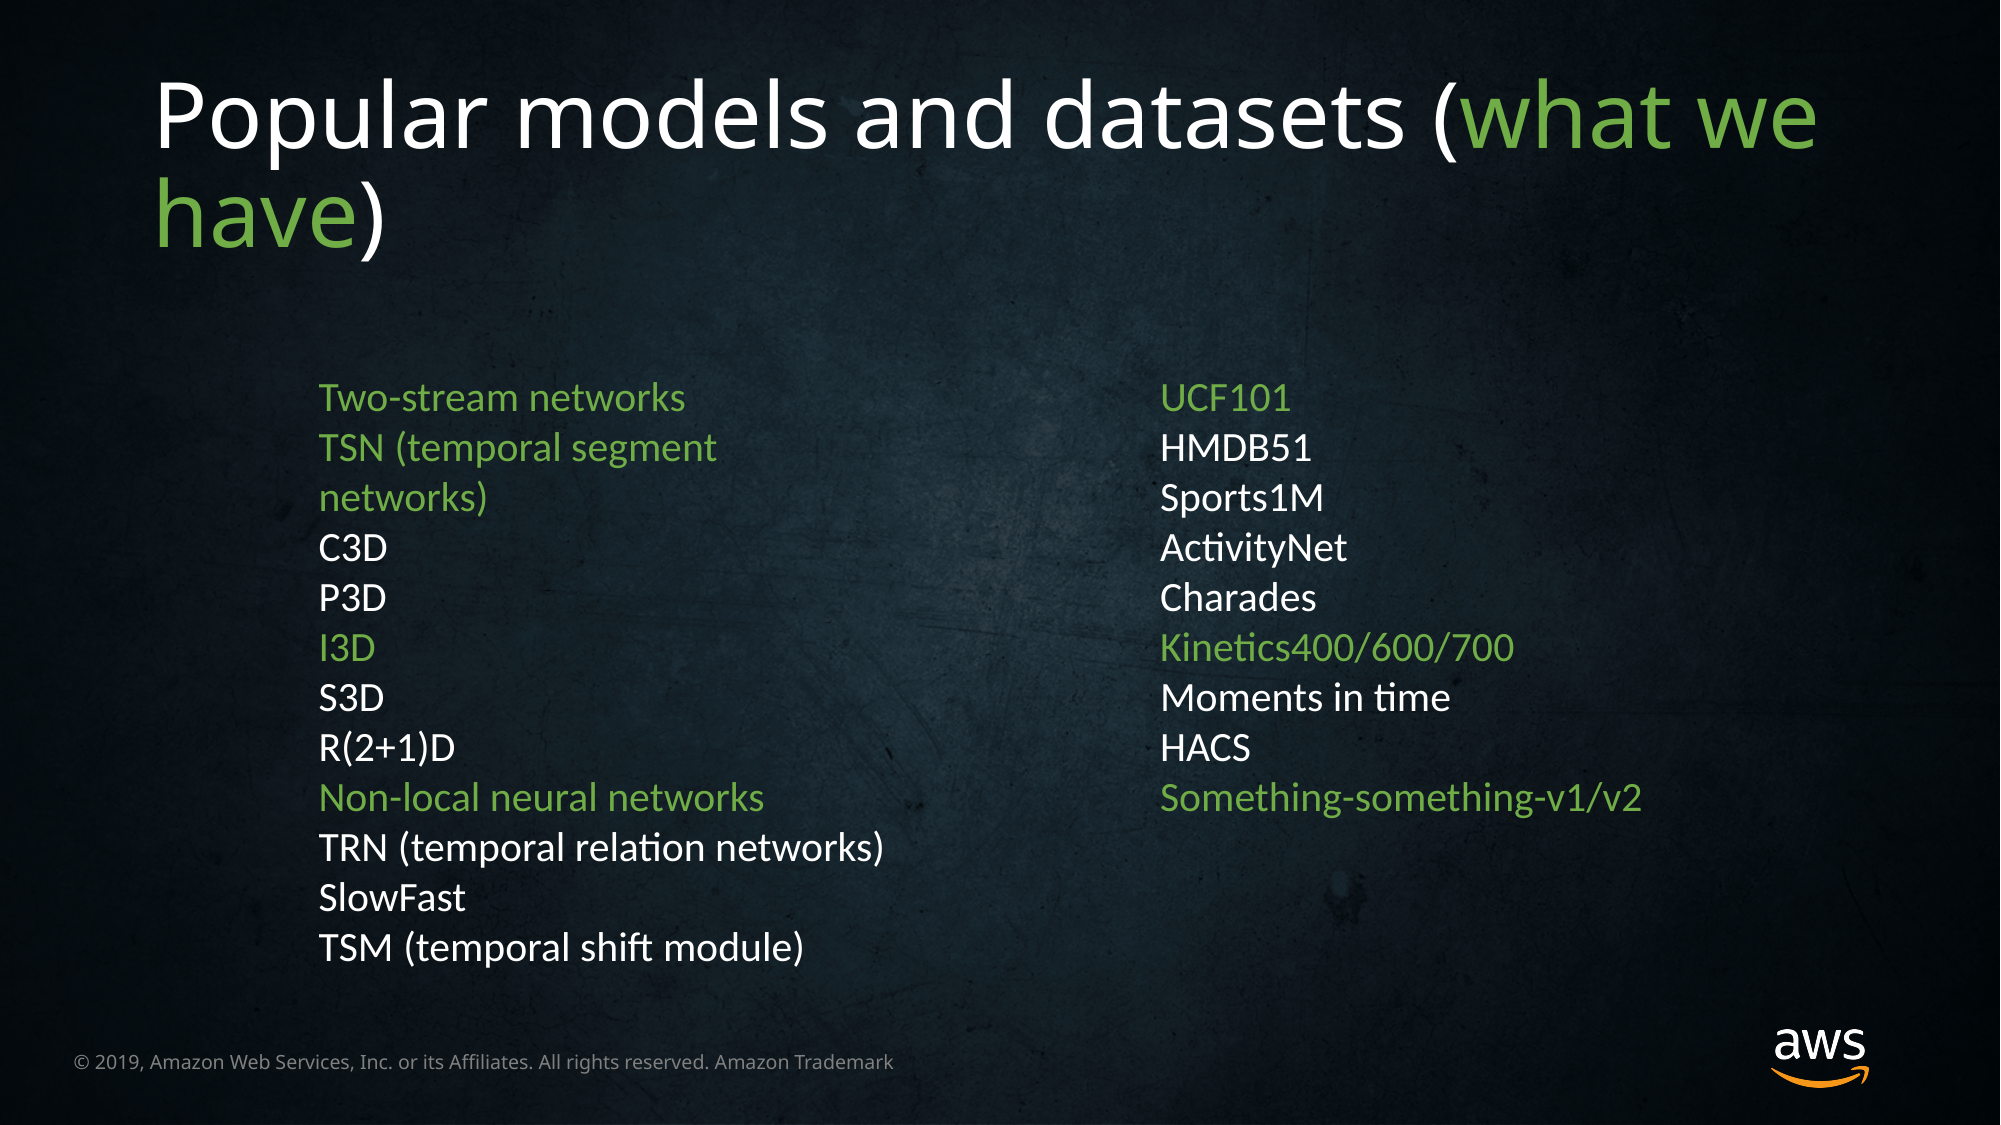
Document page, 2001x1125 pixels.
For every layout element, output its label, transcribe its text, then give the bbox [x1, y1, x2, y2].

title Popular models and datasets (what we have) [137, 59, 1863, 278]
text_box UCF101 HMDB51 Sports1M ActivityNet Charades Kinetics400/600/700 Moments in time HACS Something-something-v1/v2 [1070, 361, 1753, 827]
text_box Two-stream networks TSN (temporal segment networks) C3D P3D I3D S3D R(2+1)D Non-local neural networks TRN (temporal relation networks) SlowFast TSM (temporal shift module) [228, 361, 912, 1027]
picture [0, 0, 2000, 1125]
